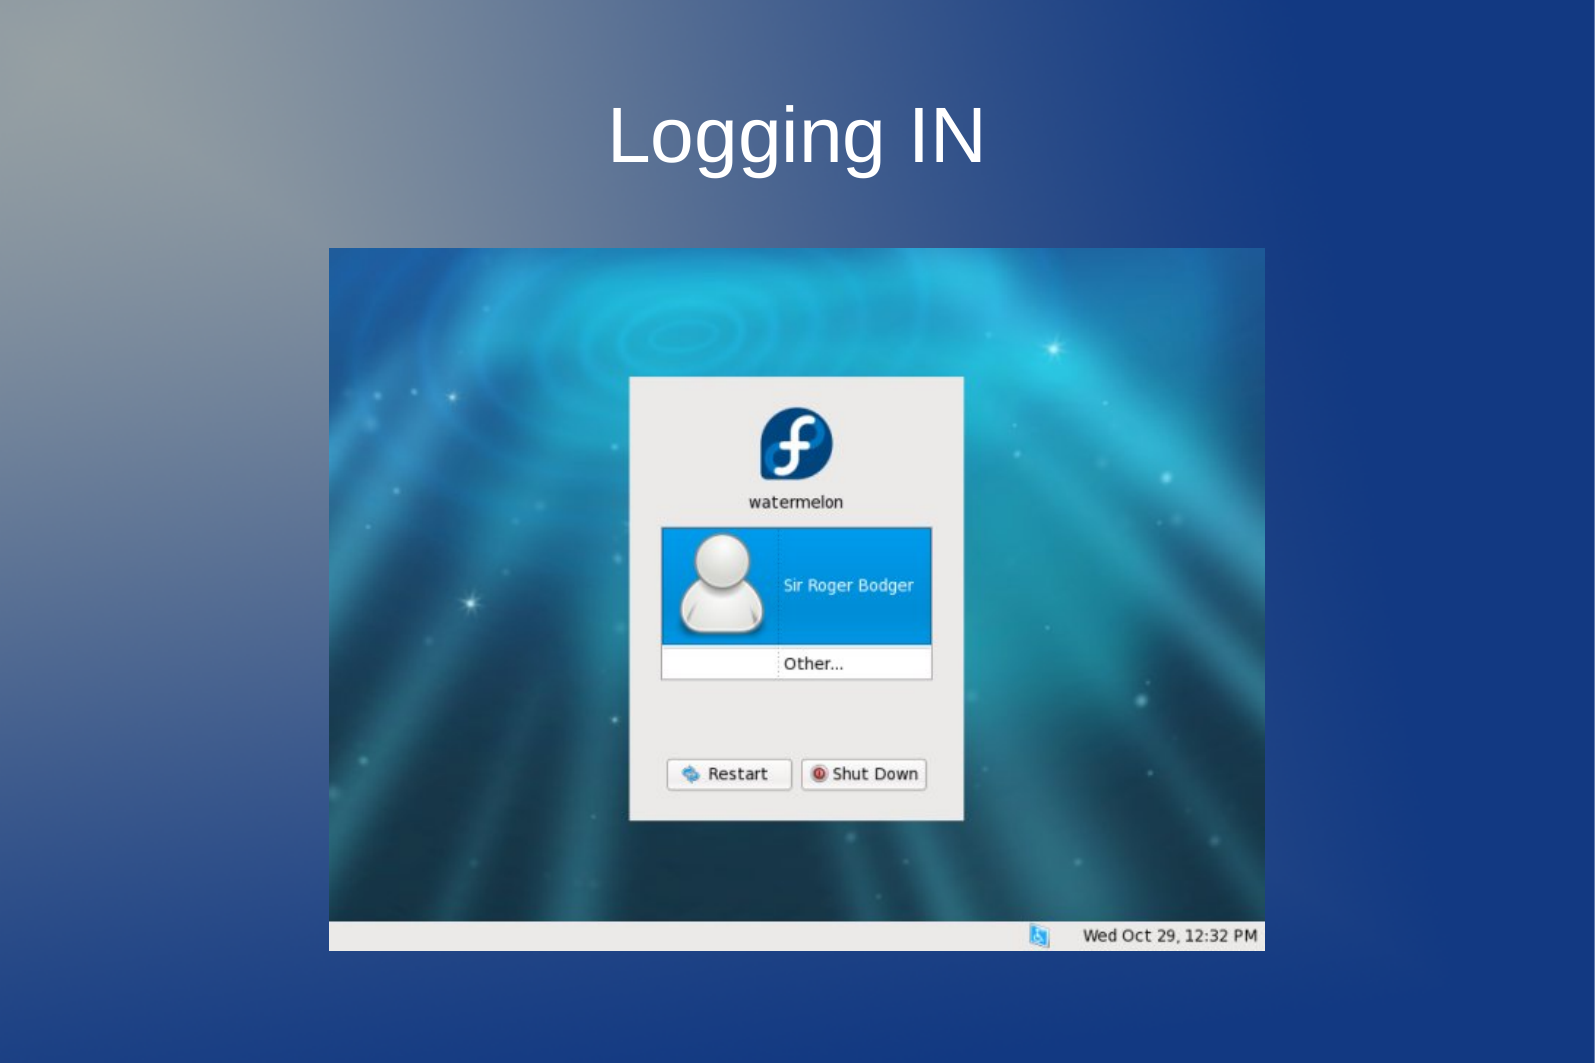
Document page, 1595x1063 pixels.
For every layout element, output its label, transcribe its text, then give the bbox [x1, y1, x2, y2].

title Logging IN [79, 42, 1515, 220]
picture [0, 0, 1595, 1063]
